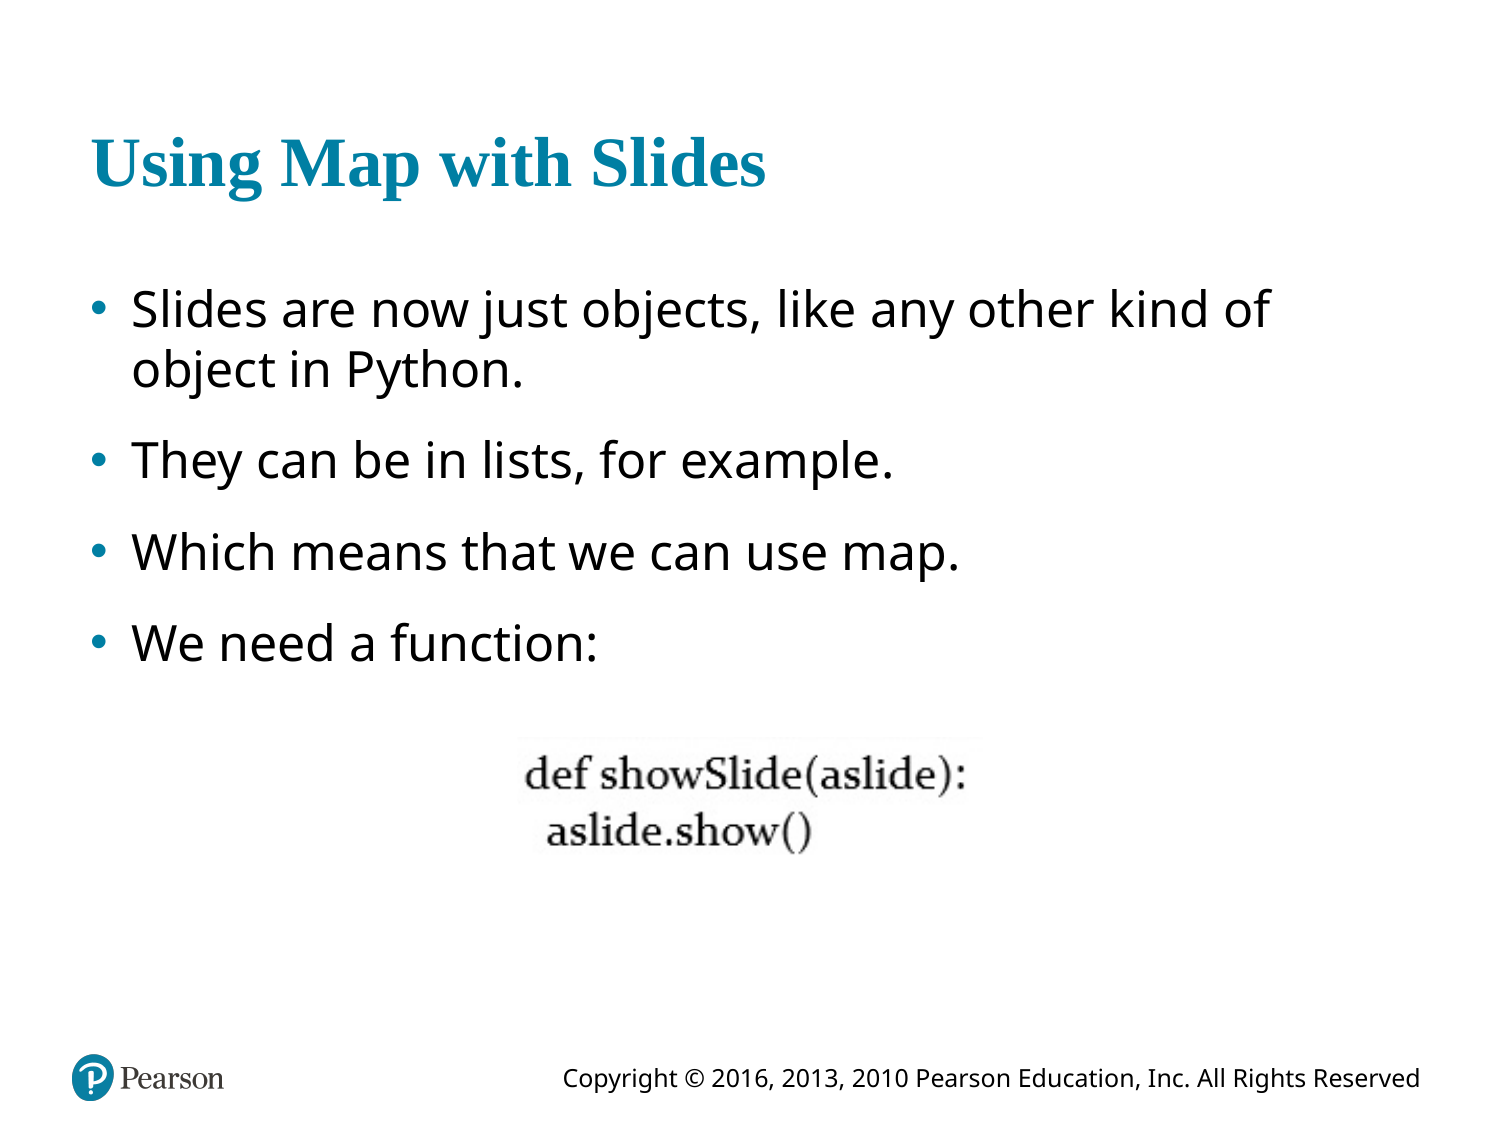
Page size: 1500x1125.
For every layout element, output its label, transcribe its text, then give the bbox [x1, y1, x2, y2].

picture [517, 737, 983, 870]
list Slides are now just objects, like any other kind of object in Python. They can be in lists, for example. Which means that we can use map. We need a function: [75, 262, 1425, 931]
picture [72, 1087, 83, 1101]
picture [80, 1063, 106, 1088]
picture [98, 1054, 224, 1101]
picture [72, 1054, 88, 1070]
title Using Map with Slides [75, 0, 1425, 216]
